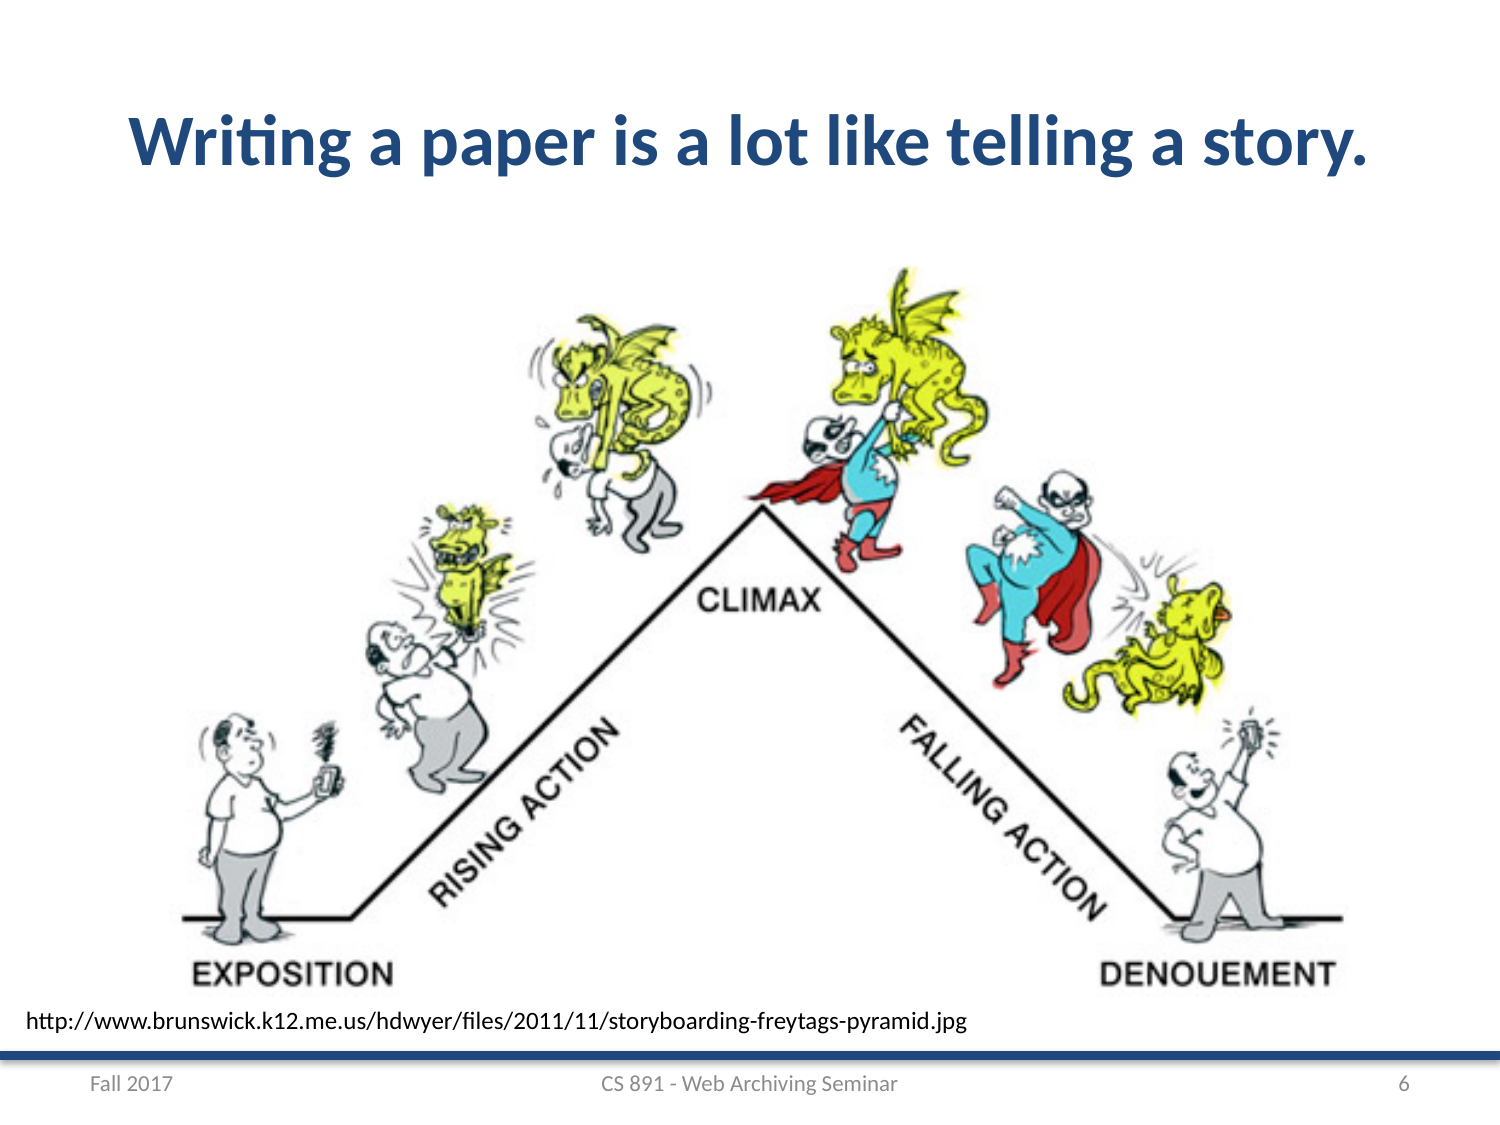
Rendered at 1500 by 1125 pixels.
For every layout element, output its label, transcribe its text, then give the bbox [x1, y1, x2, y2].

title Writing a paper is a lot like telling a story. [75, 58, 1425, 215]
slide_number 6 [1074, 1062, 1425, 1103]
footer CS 891 - Web Archiving Seminar [512, 1062, 988, 1103]
slide_number Fall 2017 [75, 1062, 425, 1103]
picture [167, 266, 1378, 997]
text_box http://www.brunswick.k12.me.us/hdwyer/files/2011/11/storyboarding-freytags-pyramid.jpg [11, 997, 985, 1043]
